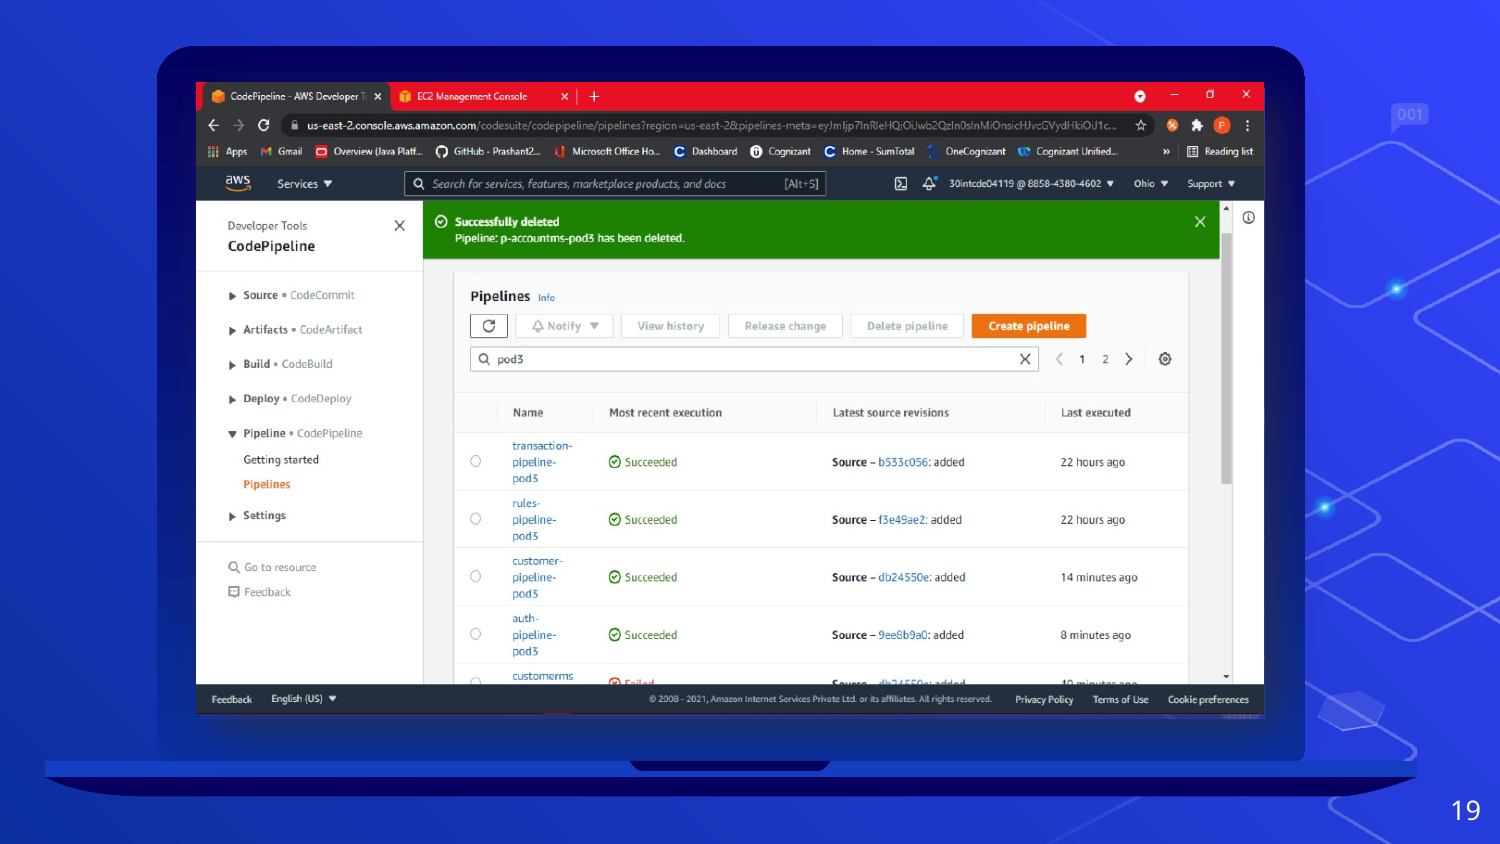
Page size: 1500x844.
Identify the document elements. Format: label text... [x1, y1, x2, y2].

slide_number 19 [1391, 779, 1482, 844]
picture [195, 82, 1265, 714]
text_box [44, 46, 1419, 797]
picture [0, 0, 1500, 844]
